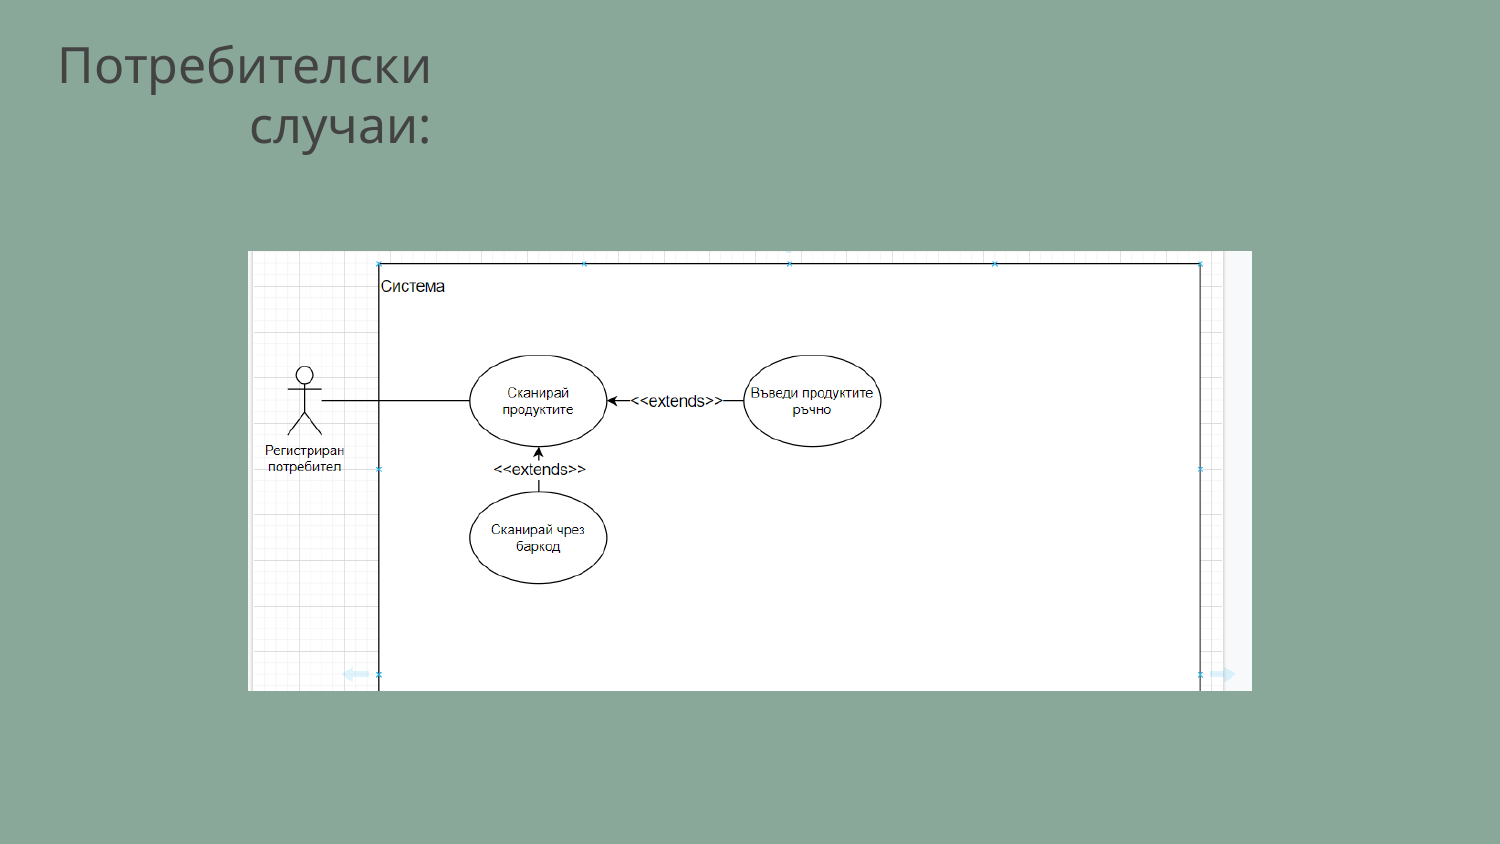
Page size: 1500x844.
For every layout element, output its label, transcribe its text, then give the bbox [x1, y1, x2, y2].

picture [247, 251, 1253, 692]
title Потребителски случаи: [0, 18, 448, 156]
